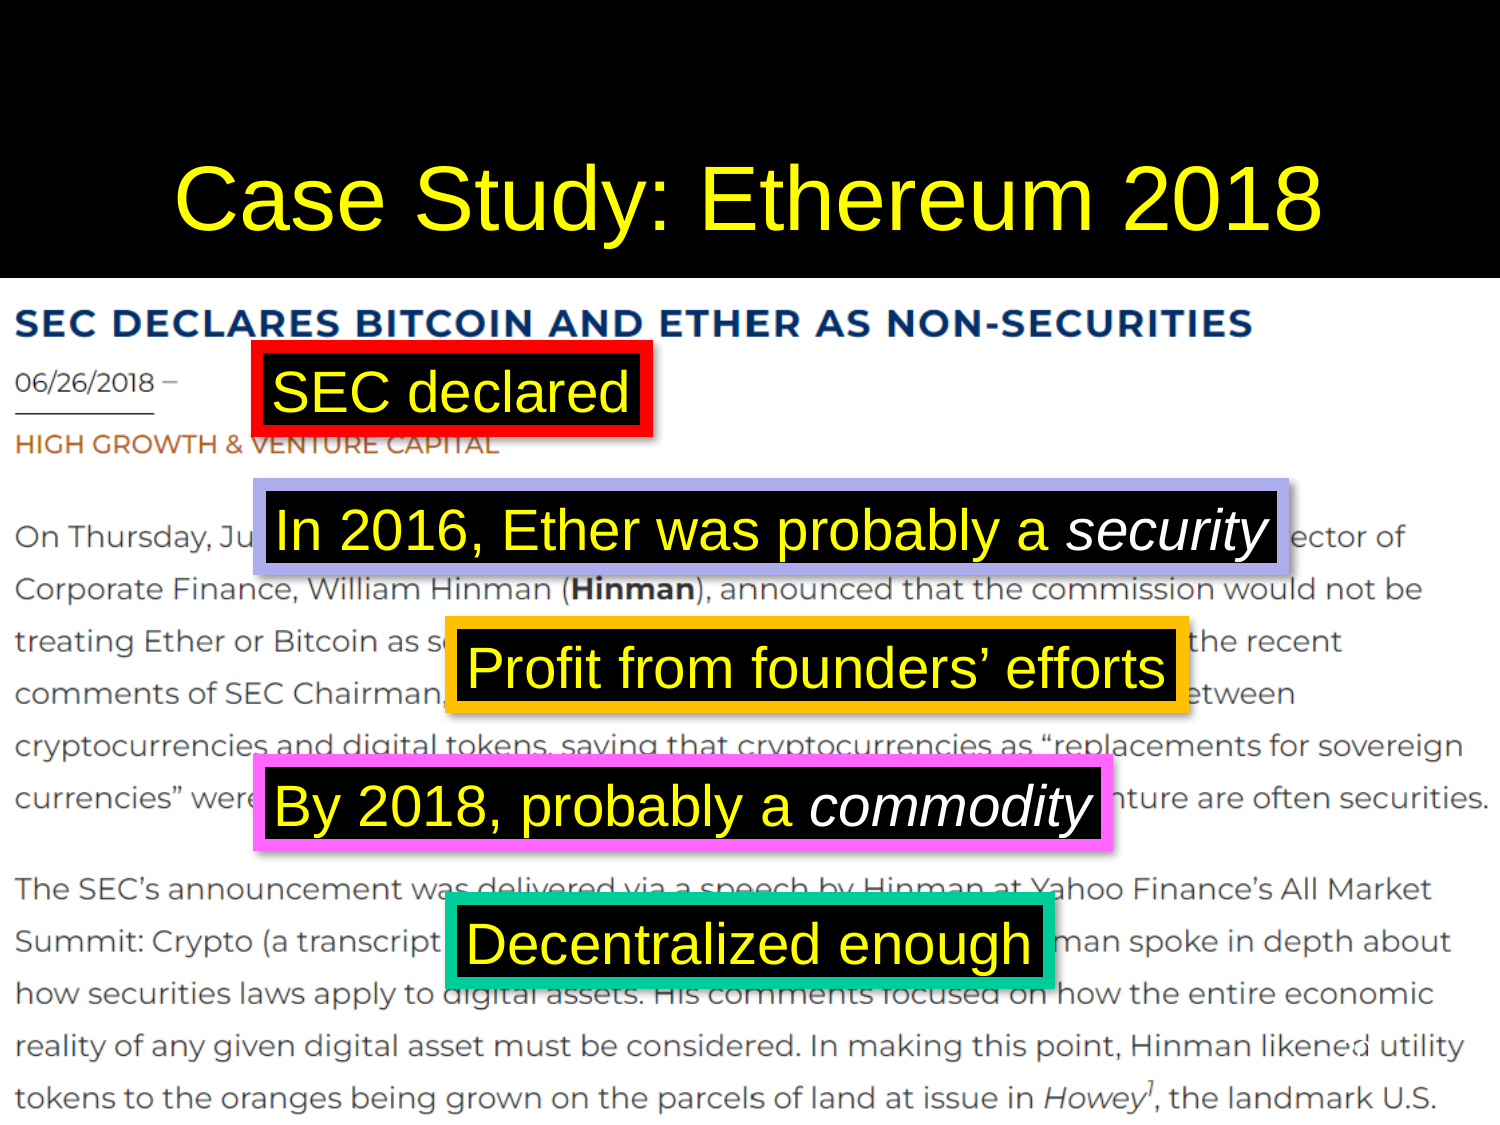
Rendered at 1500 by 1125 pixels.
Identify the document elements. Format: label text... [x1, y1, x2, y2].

picture [0, 278, 1500, 1125]
title Case Study: Ethereum 2018 [112, 99, 1388, 277]
